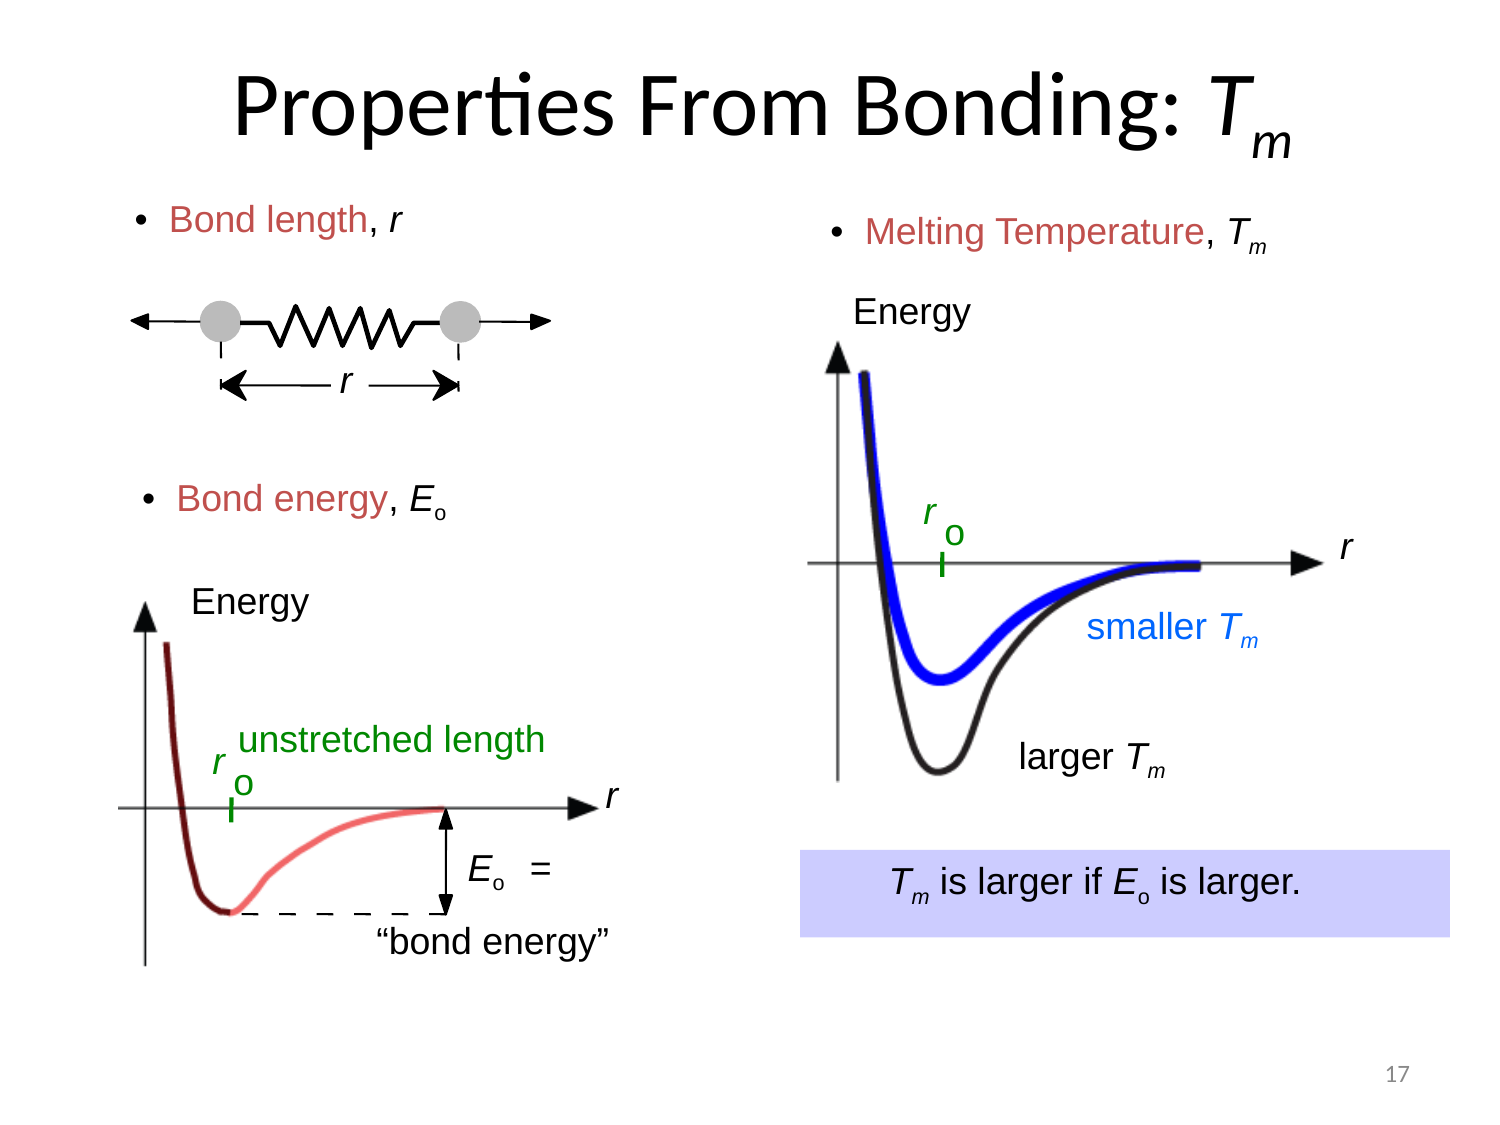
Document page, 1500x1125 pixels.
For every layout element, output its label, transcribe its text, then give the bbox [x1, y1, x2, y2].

text_box [800, 849, 1450, 938]
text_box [131, 300, 551, 417]
text_box • Melting Temperature, Tm [815, 199, 1282, 266]
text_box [991, 731, 1193, 803]
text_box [784, 286, 1355, 783]
text_box • Bond energy, Eo [128, 466, 460, 533]
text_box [1055, 601, 1290, 673]
text_box Tm is larger if Eo is larger. [873, 849, 1317, 916]
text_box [118, 576, 649, 977]
slide_number 17 [1074, 1042, 1425, 1103]
text_box • Bond length, r [119, 187, 417, 248]
title Properties From Bonding: Tm [112, 62, 1413, 150]
